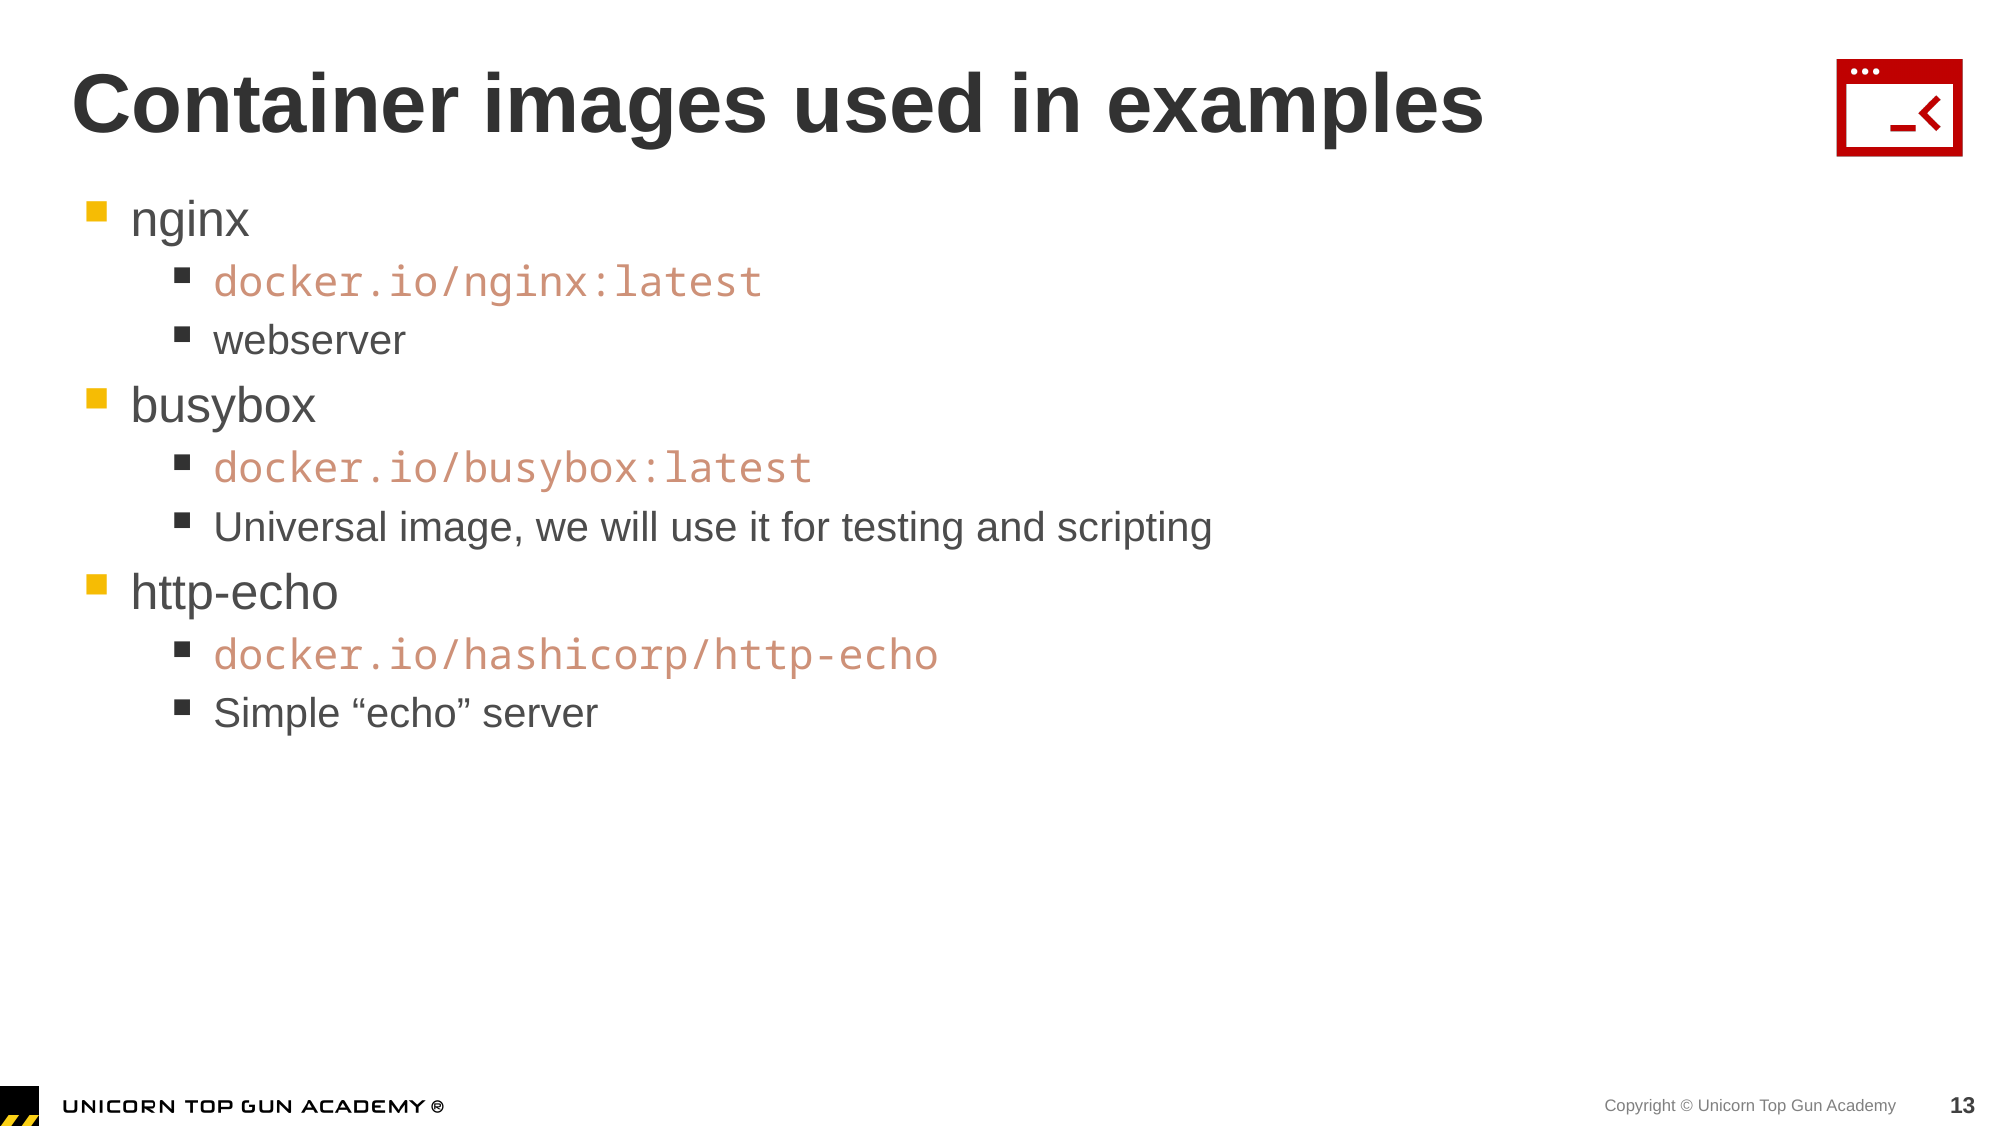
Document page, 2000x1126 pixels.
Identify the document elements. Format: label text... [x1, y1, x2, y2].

picture [1824, 32, 1975, 183]
title Container images used in examples [55, 42, 1819, 156]
footer Copyright © Unicorn Top Gun Academy [1279, 1074, 1899, 1126]
picture [0, 1073, 461, 1126]
slide_number 13 [1899, 1074, 1992, 1126]
list nginx docker.io/nginx:latest webserver busybox docker.io/busybox:latest Universal image, we will use it for testing and scripting http-echo docker.io/hashicorp/http-echo Simple “echo” server [55, 177, 1945, 1045]
